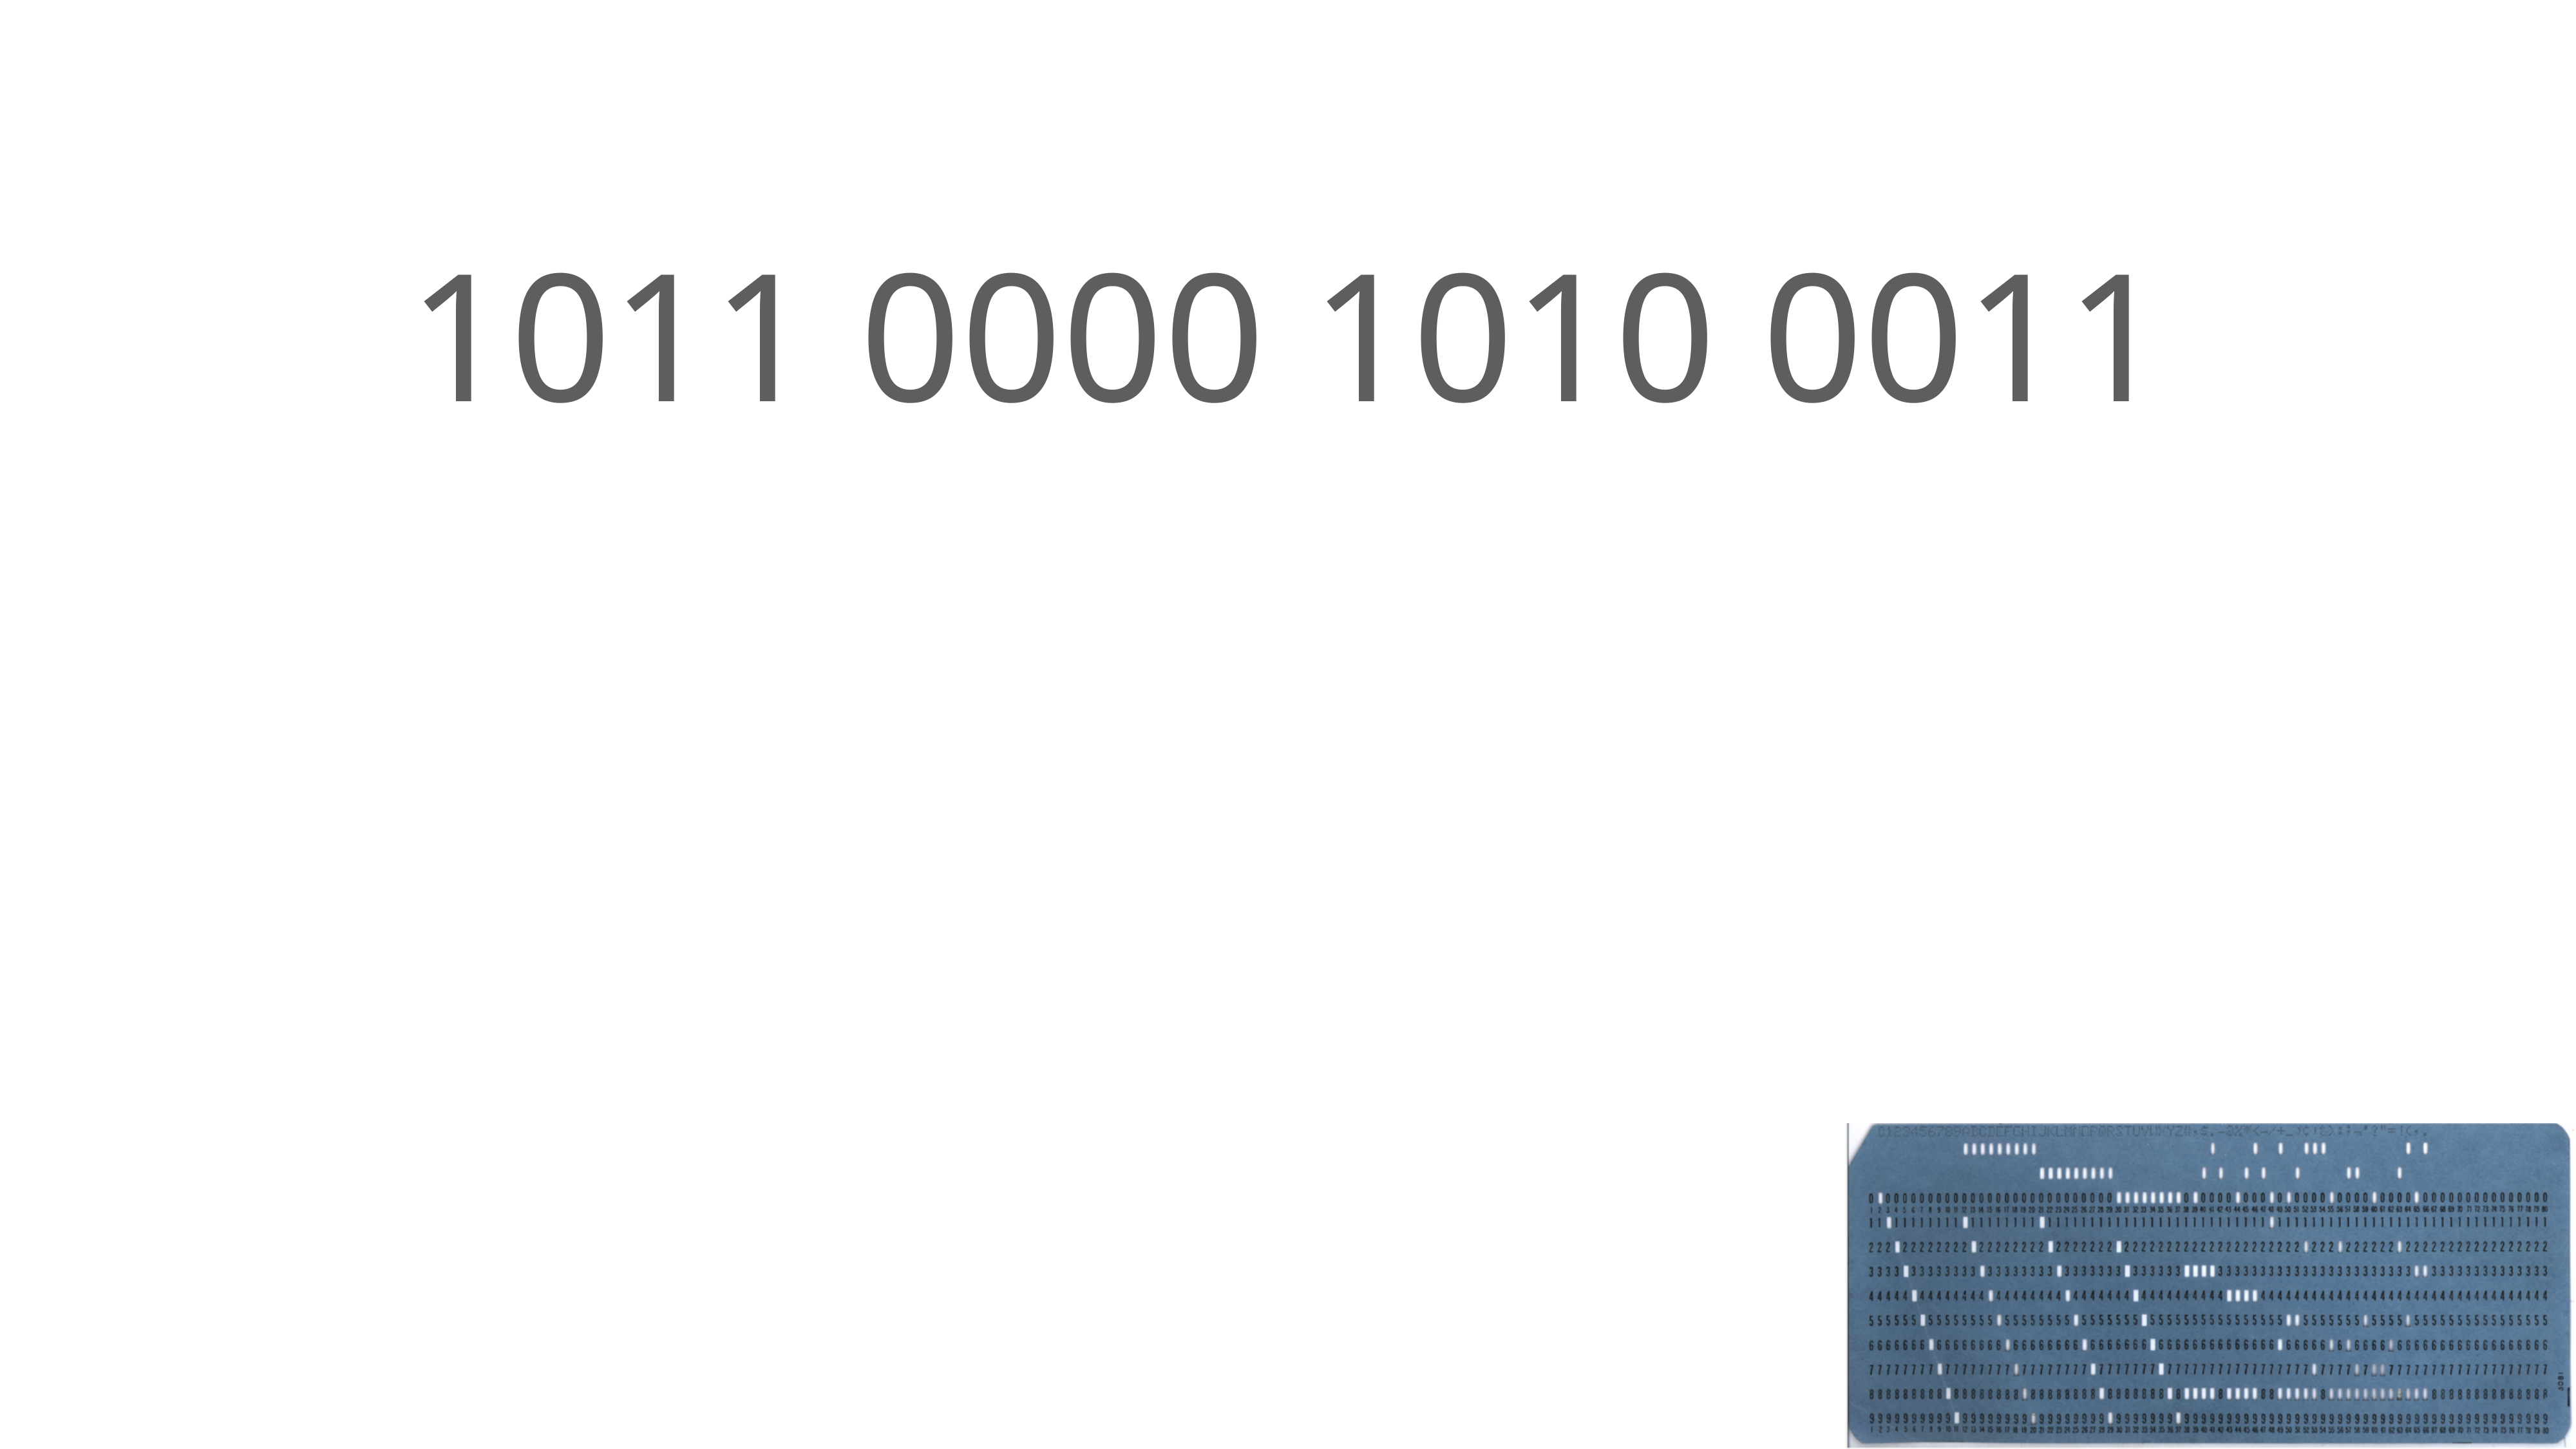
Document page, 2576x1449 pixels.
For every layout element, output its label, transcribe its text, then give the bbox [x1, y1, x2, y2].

text_box 1011 0000 1010 0011 [403, 219, 2173, 442]
picture [1845, 1123, 2574, 1449]
